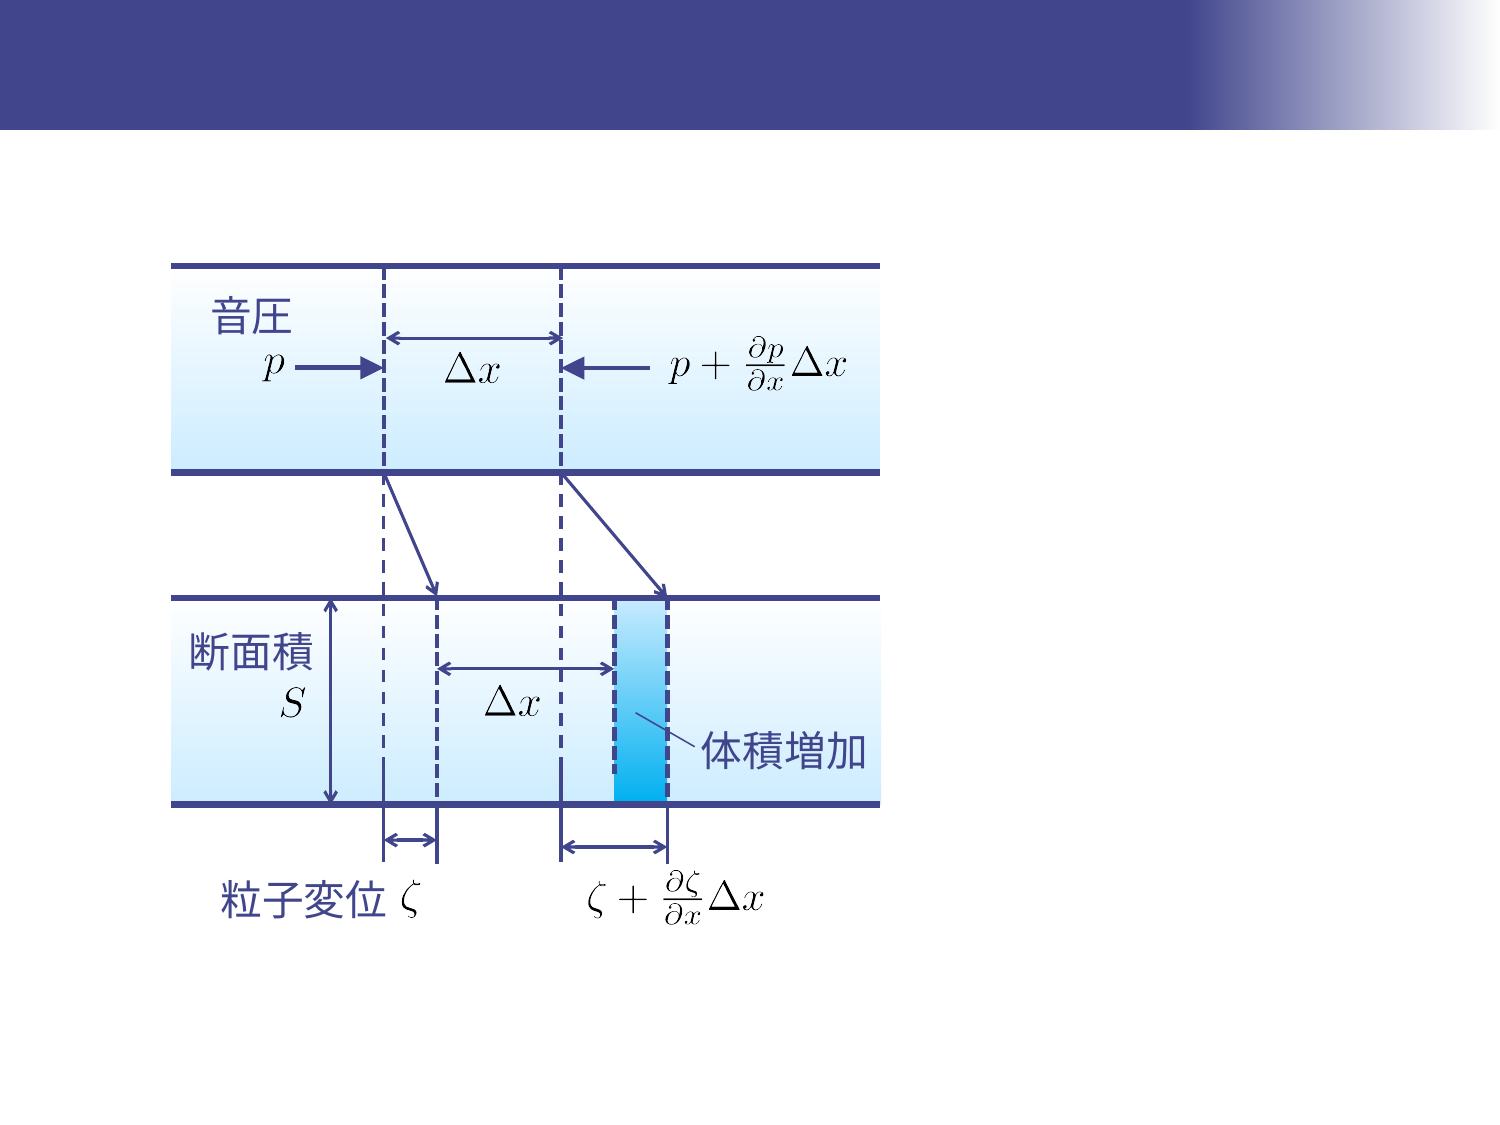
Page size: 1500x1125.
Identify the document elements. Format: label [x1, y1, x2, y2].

text_box [170, 265, 884, 933]
